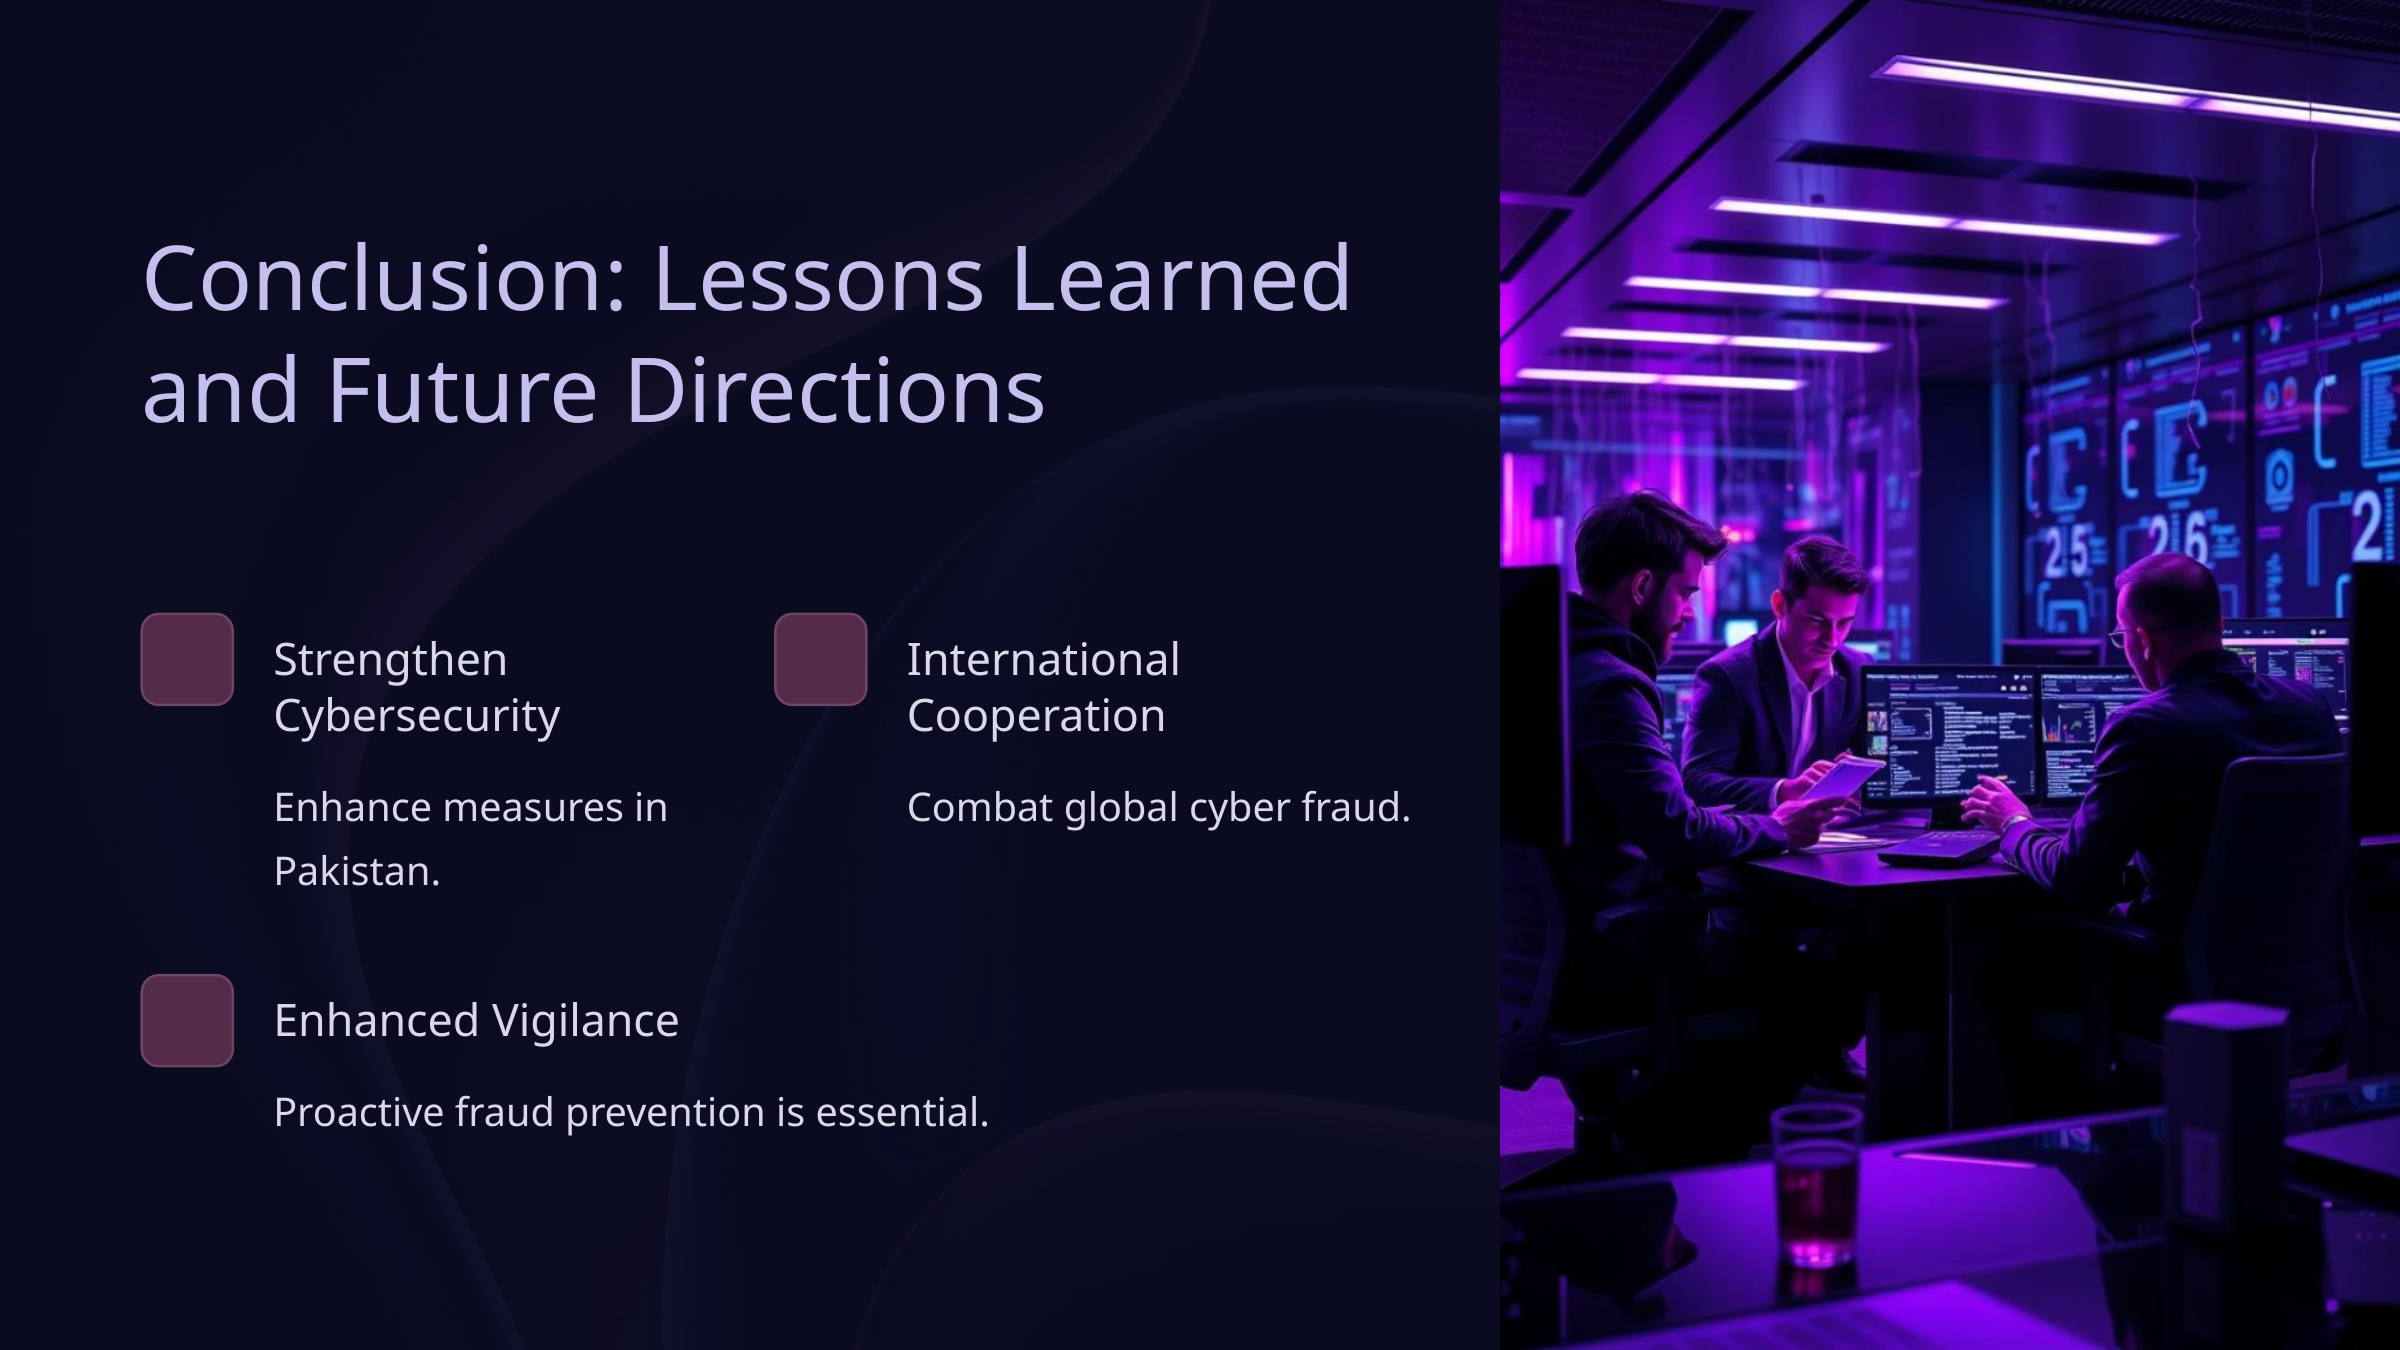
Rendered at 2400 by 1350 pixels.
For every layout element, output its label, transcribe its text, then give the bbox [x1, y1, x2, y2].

text_box Conclusion: Lessons Learned and Future Directions [141, 215, 1359, 554]
text_box Enhance measures in Pakistan. [273, 764, 725, 895]
text_box Enhanced Vigilance [273, 989, 724, 1046]
text_box [775, 613, 867, 705]
text_box Strengthen Cybersecurity [273, 627, 725, 741]
text_box Proactive fraud prevention is essential. [273, 1069, 1359, 1135]
text_box [141, 613, 233, 705]
text_box [141, 975, 233, 1067]
text_box International Cooperation [906, 627, 1359, 741]
picture [1499, 0, 2400, 1350]
text_box Combat global cyber fraud. [906, 764, 1359, 830]
